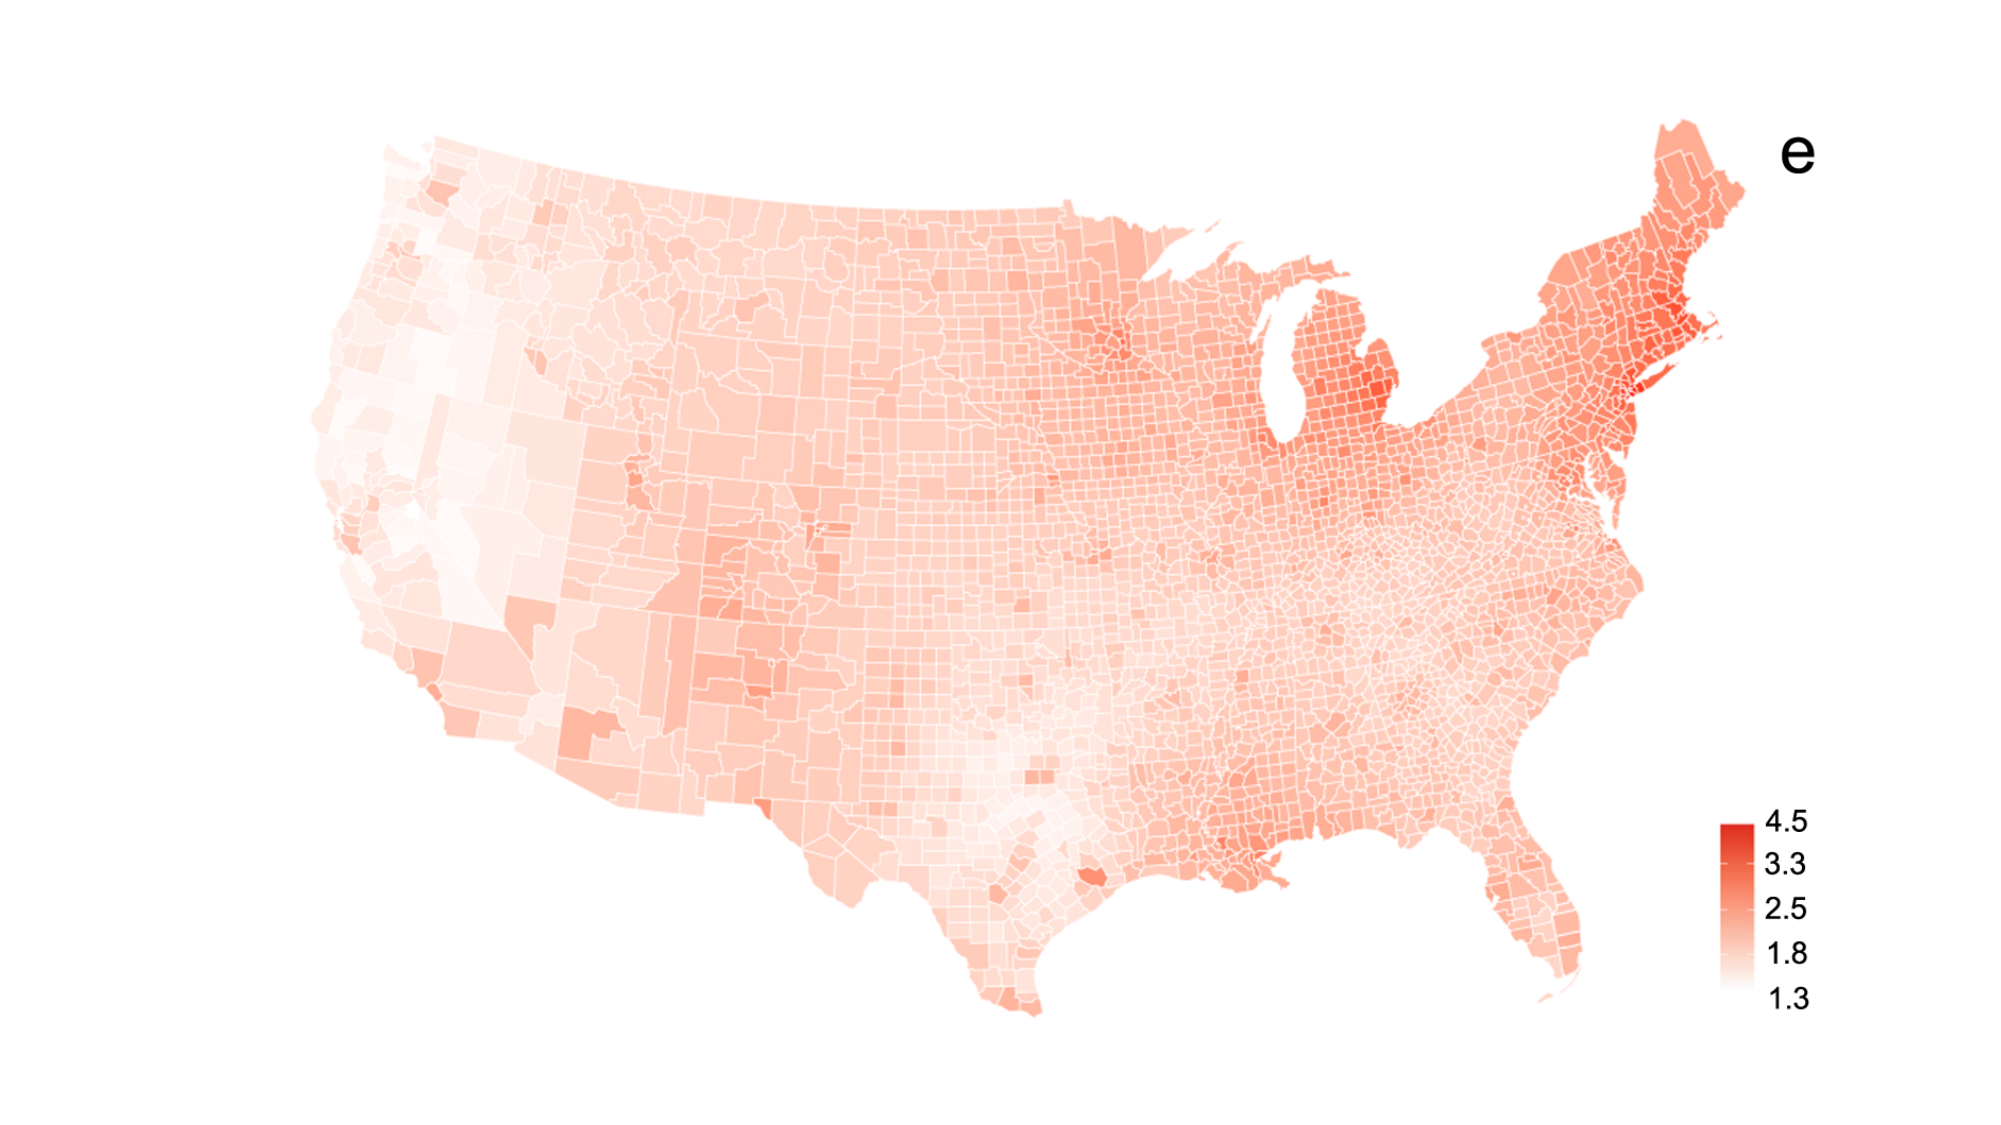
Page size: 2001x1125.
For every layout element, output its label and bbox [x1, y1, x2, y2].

picture [175, 105, 1825, 1020]
